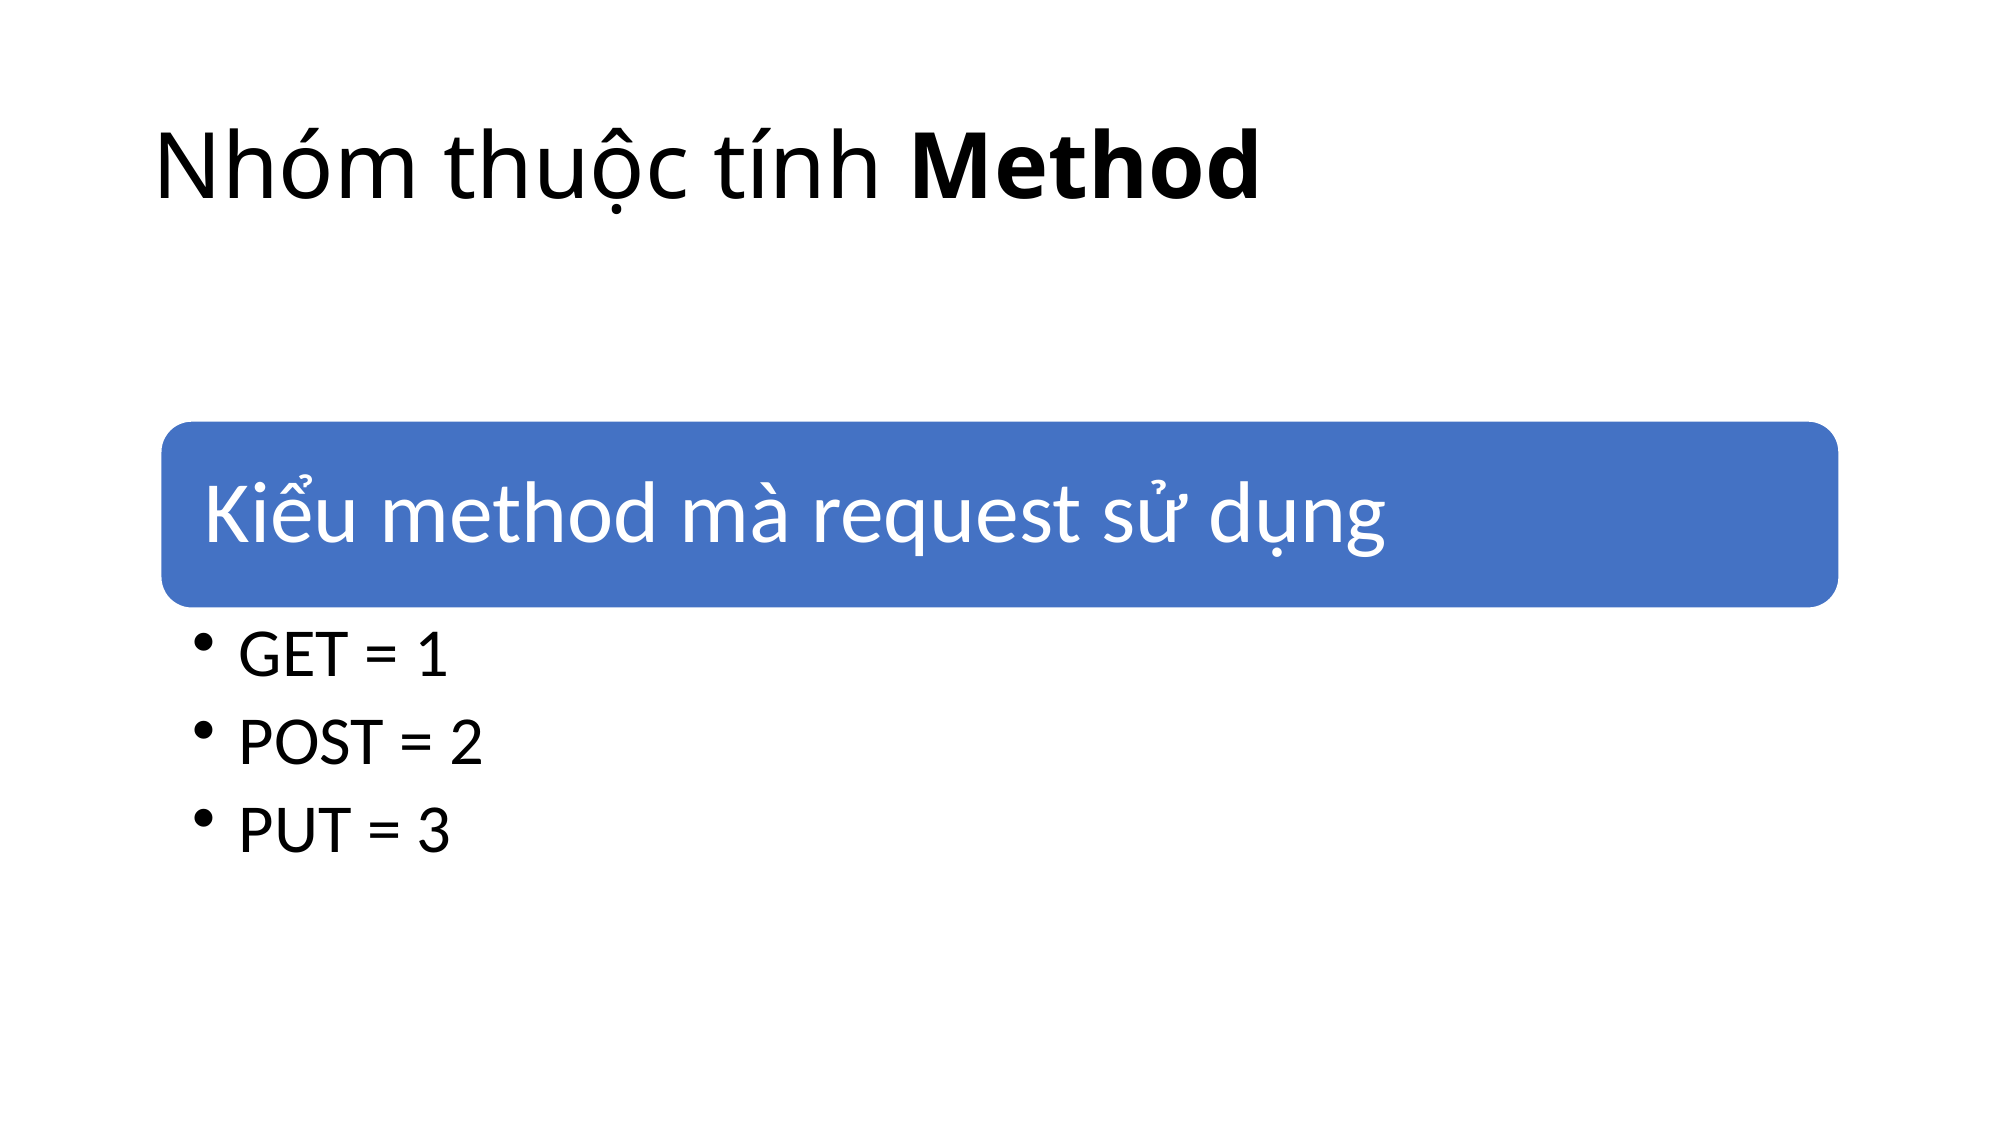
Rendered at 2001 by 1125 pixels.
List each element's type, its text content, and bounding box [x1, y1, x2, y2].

title Nhóm thuộc tính Method [137, 59, 1863, 278]
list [137, 299, 1863, 1014]
